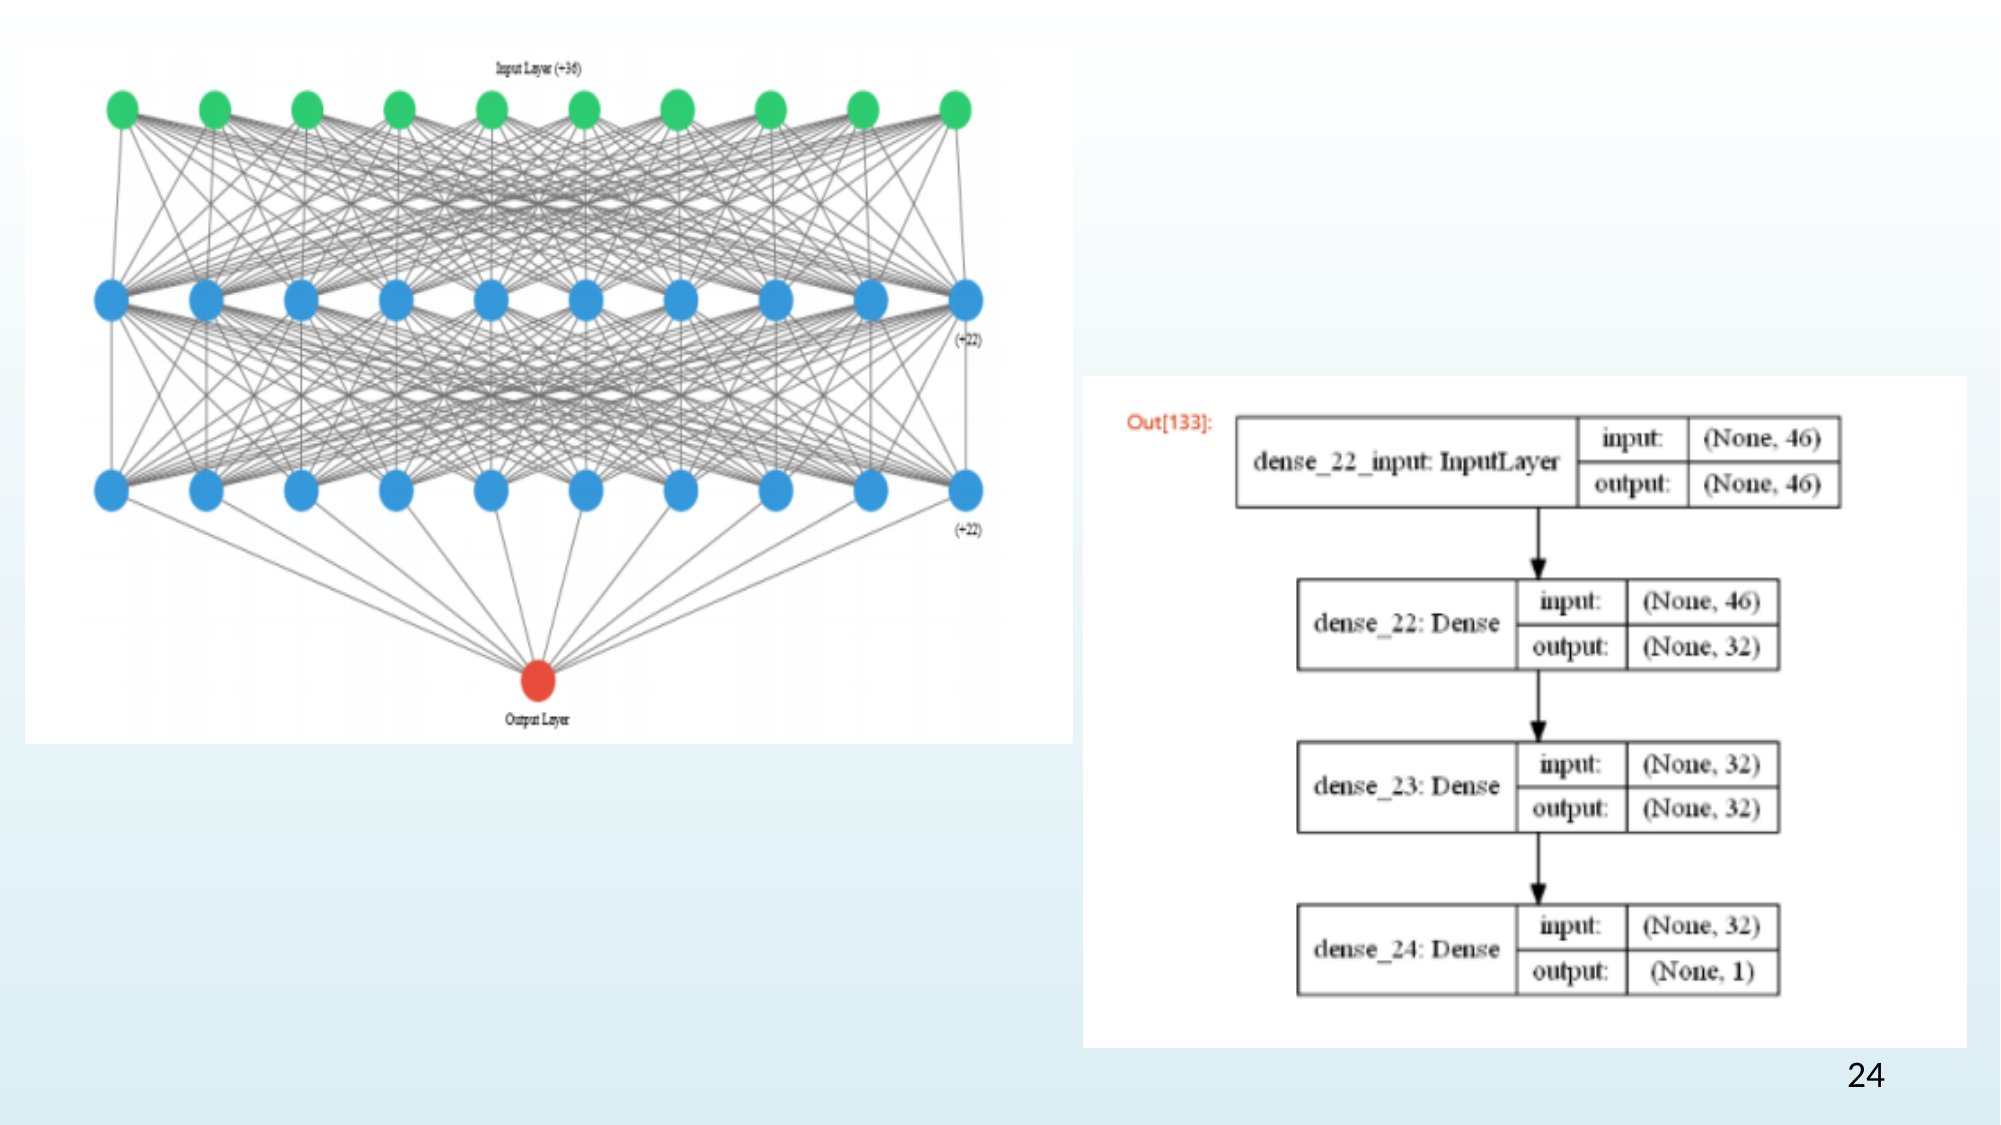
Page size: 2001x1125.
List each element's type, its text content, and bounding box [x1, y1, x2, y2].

picture [25, 49, 1074, 744]
picture [1082, 376, 1967, 1048]
slide_number 24 [1433, 1057, 1900, 1103]
